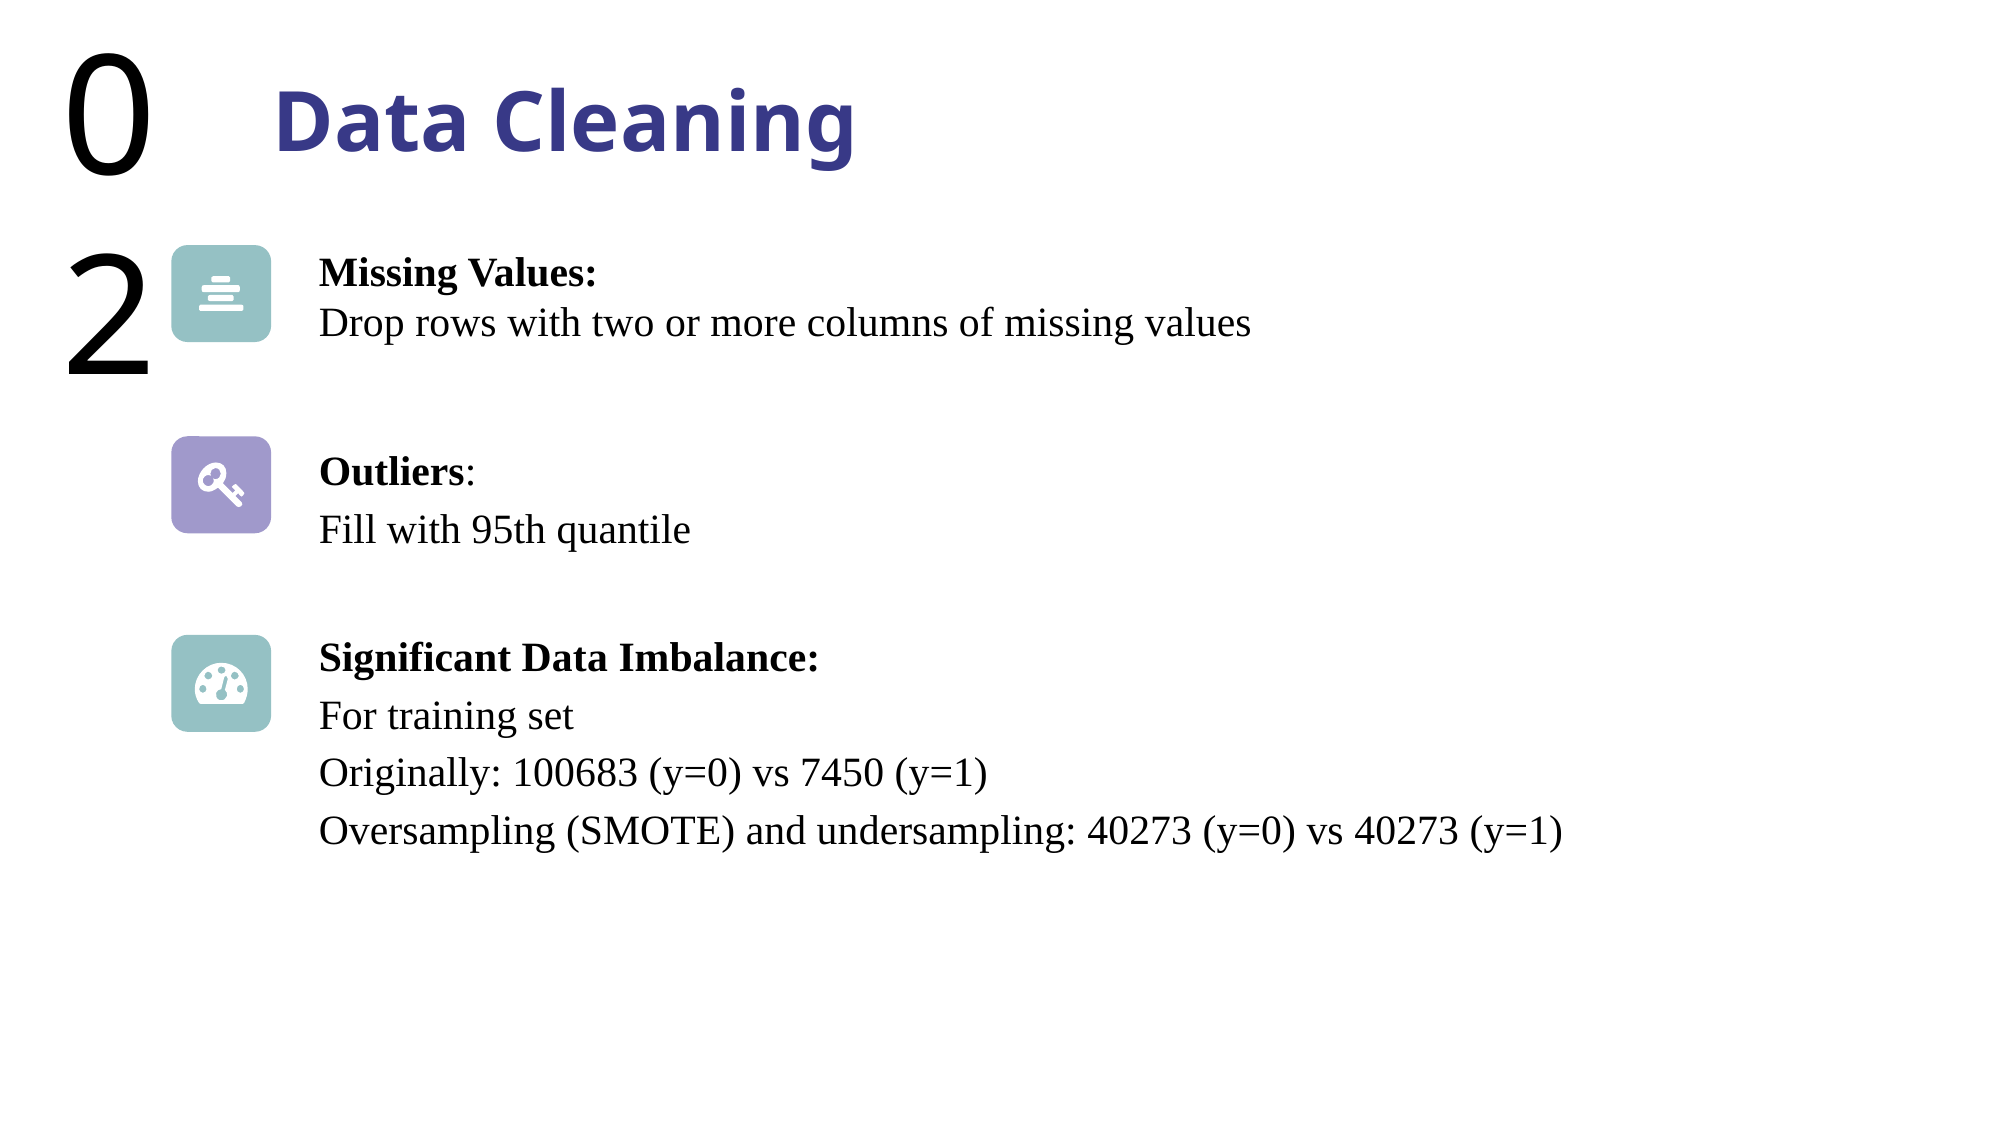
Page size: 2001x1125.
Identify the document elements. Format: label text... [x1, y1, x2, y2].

text_box Outliers: Fill with 95th quantile [303, 428, 1276, 552]
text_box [171, 244, 272, 343]
text_box Data Cleaning [257, 61, 1049, 167]
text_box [171, 634, 272, 733]
text_box 02 [46, 0, 258, 167]
text_box Significant Data Imbalance: For training set Originally: 100683 (y=0) vs 7450 (y=1) Oversampling (SMOTE) and undersampling: 40273 (y=0) vs 40273 (y=1) [303, 614, 1657, 858]
text_box Missing Values: Drop rows with two or more columns of missing values [303, 229, 1458, 353]
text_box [171, 436, 272, 534]
